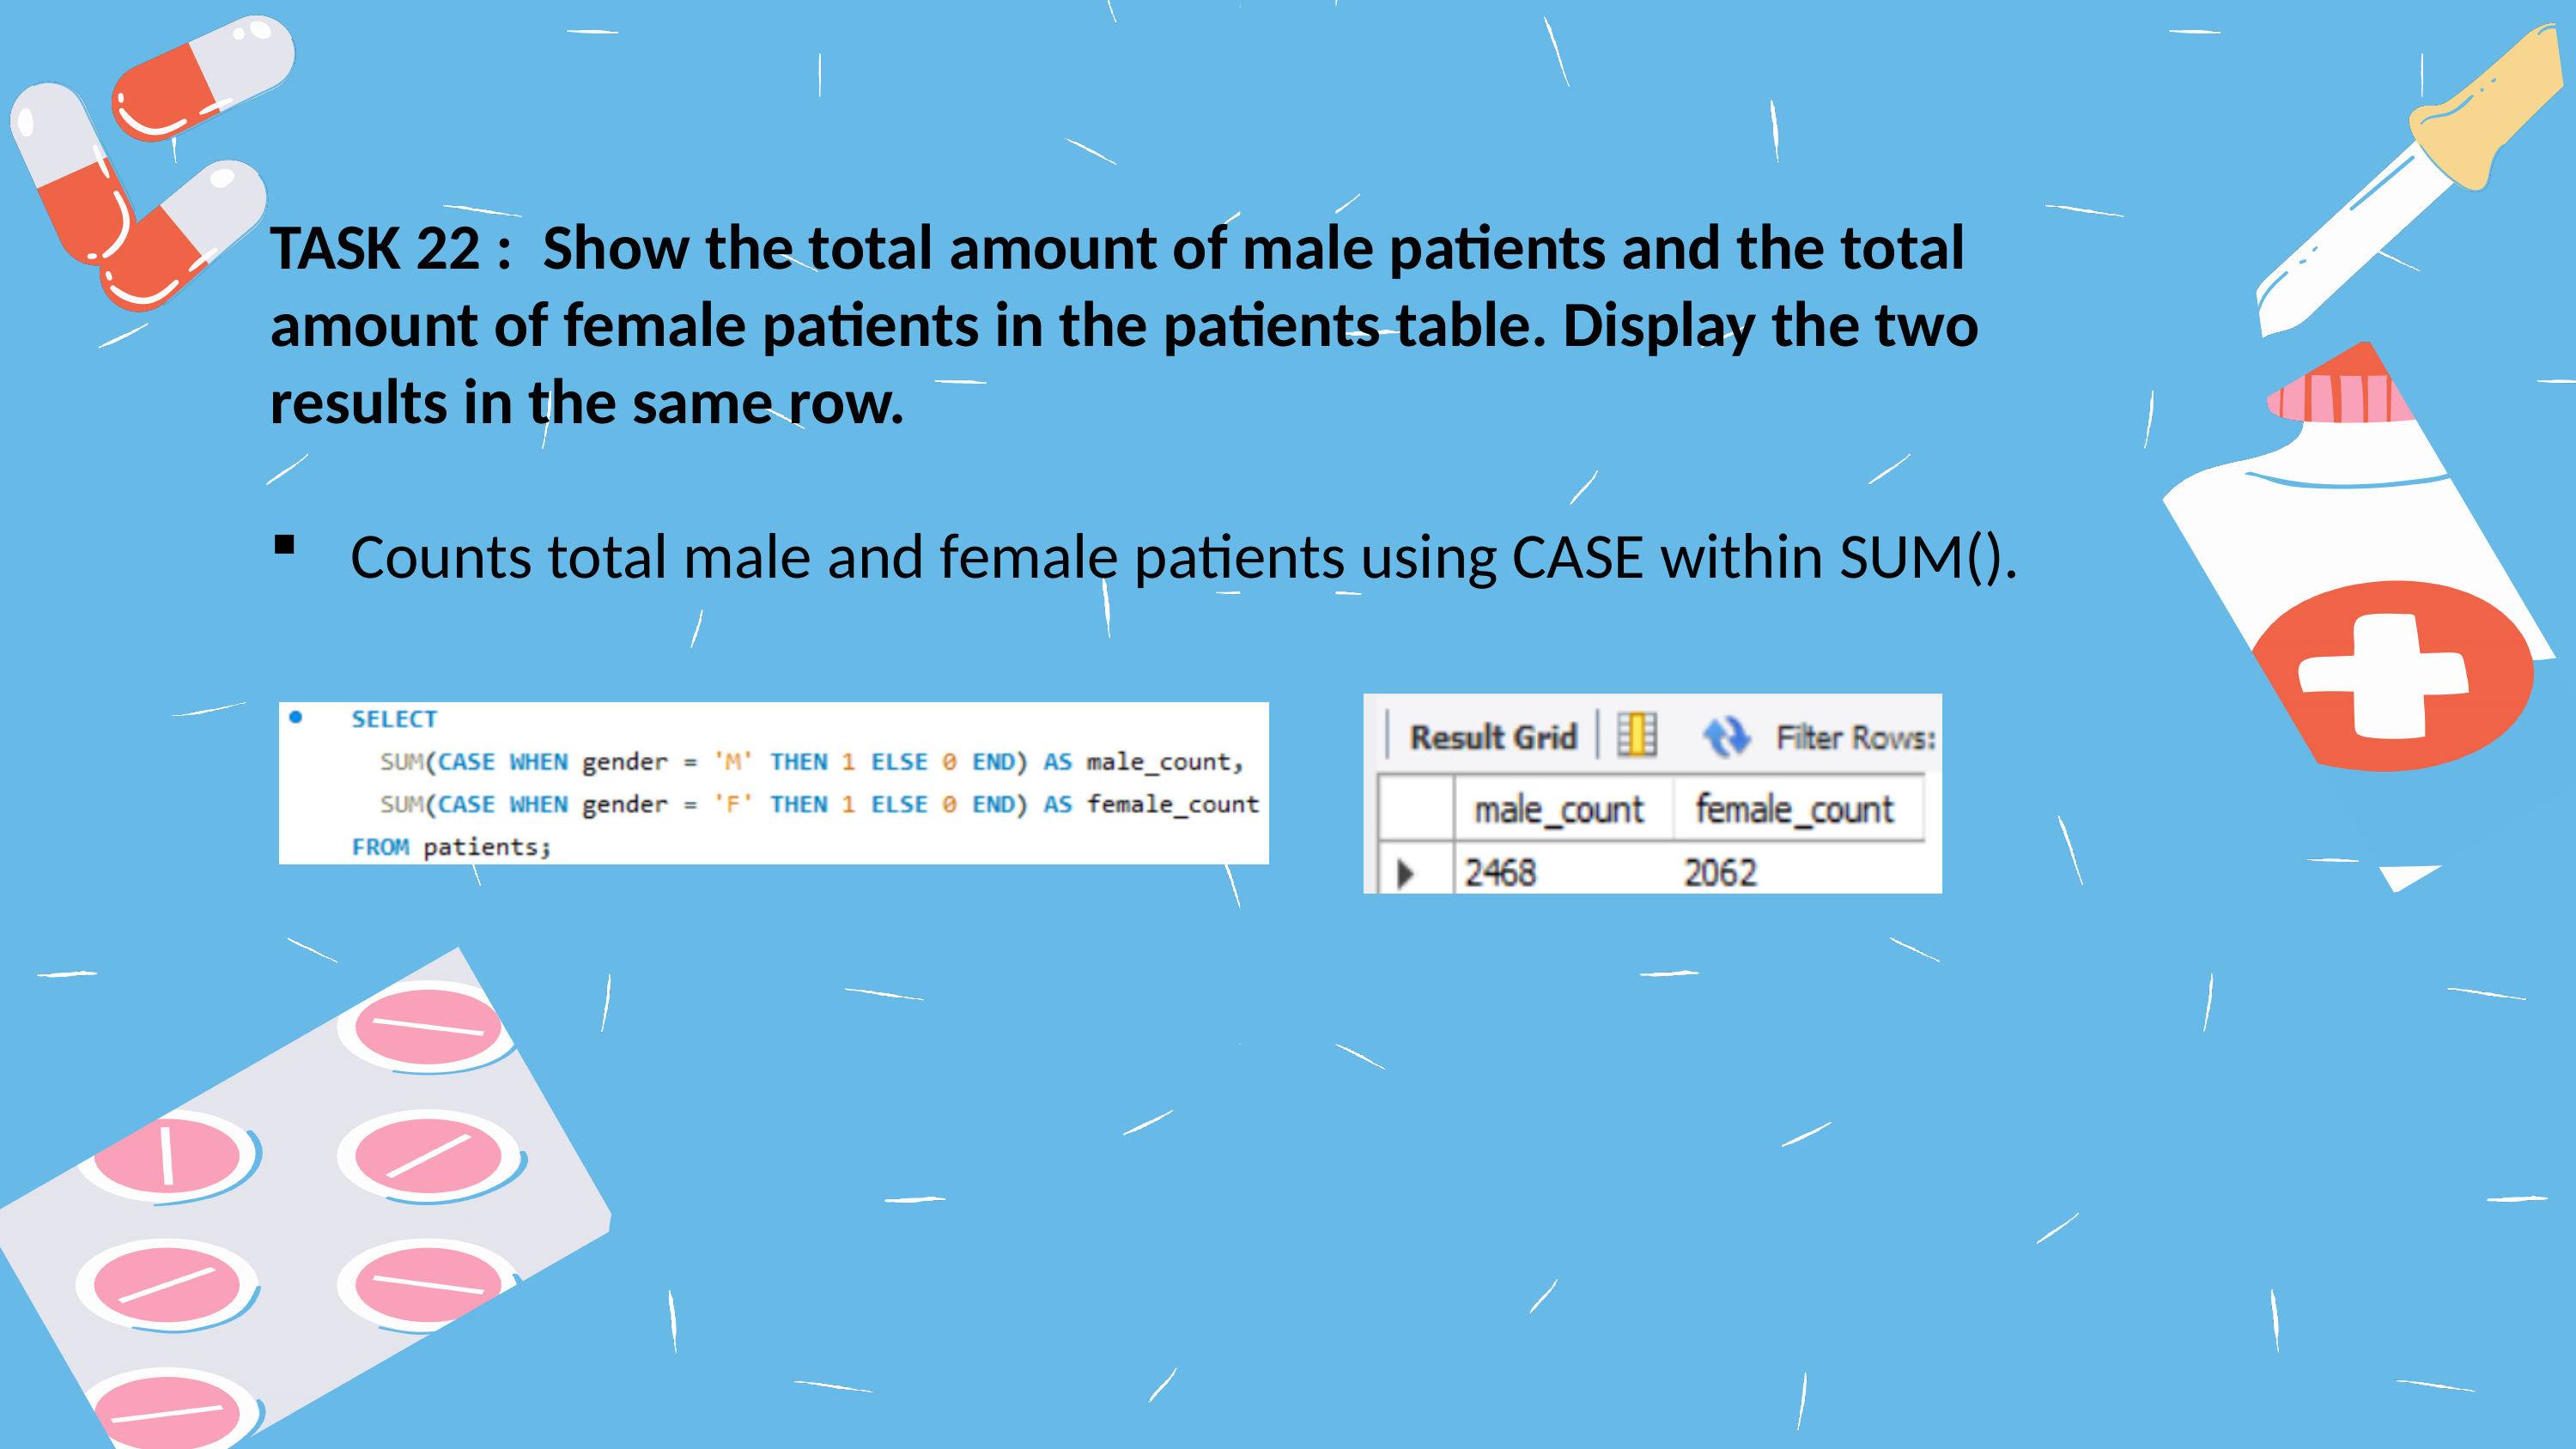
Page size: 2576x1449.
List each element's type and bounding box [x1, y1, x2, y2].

text_box [529, 575, 2047, 869]
text_box [0, 0, 2576, 1449]
picture [1364, 693, 1942, 894]
picture [279, 702, 1269, 864]
